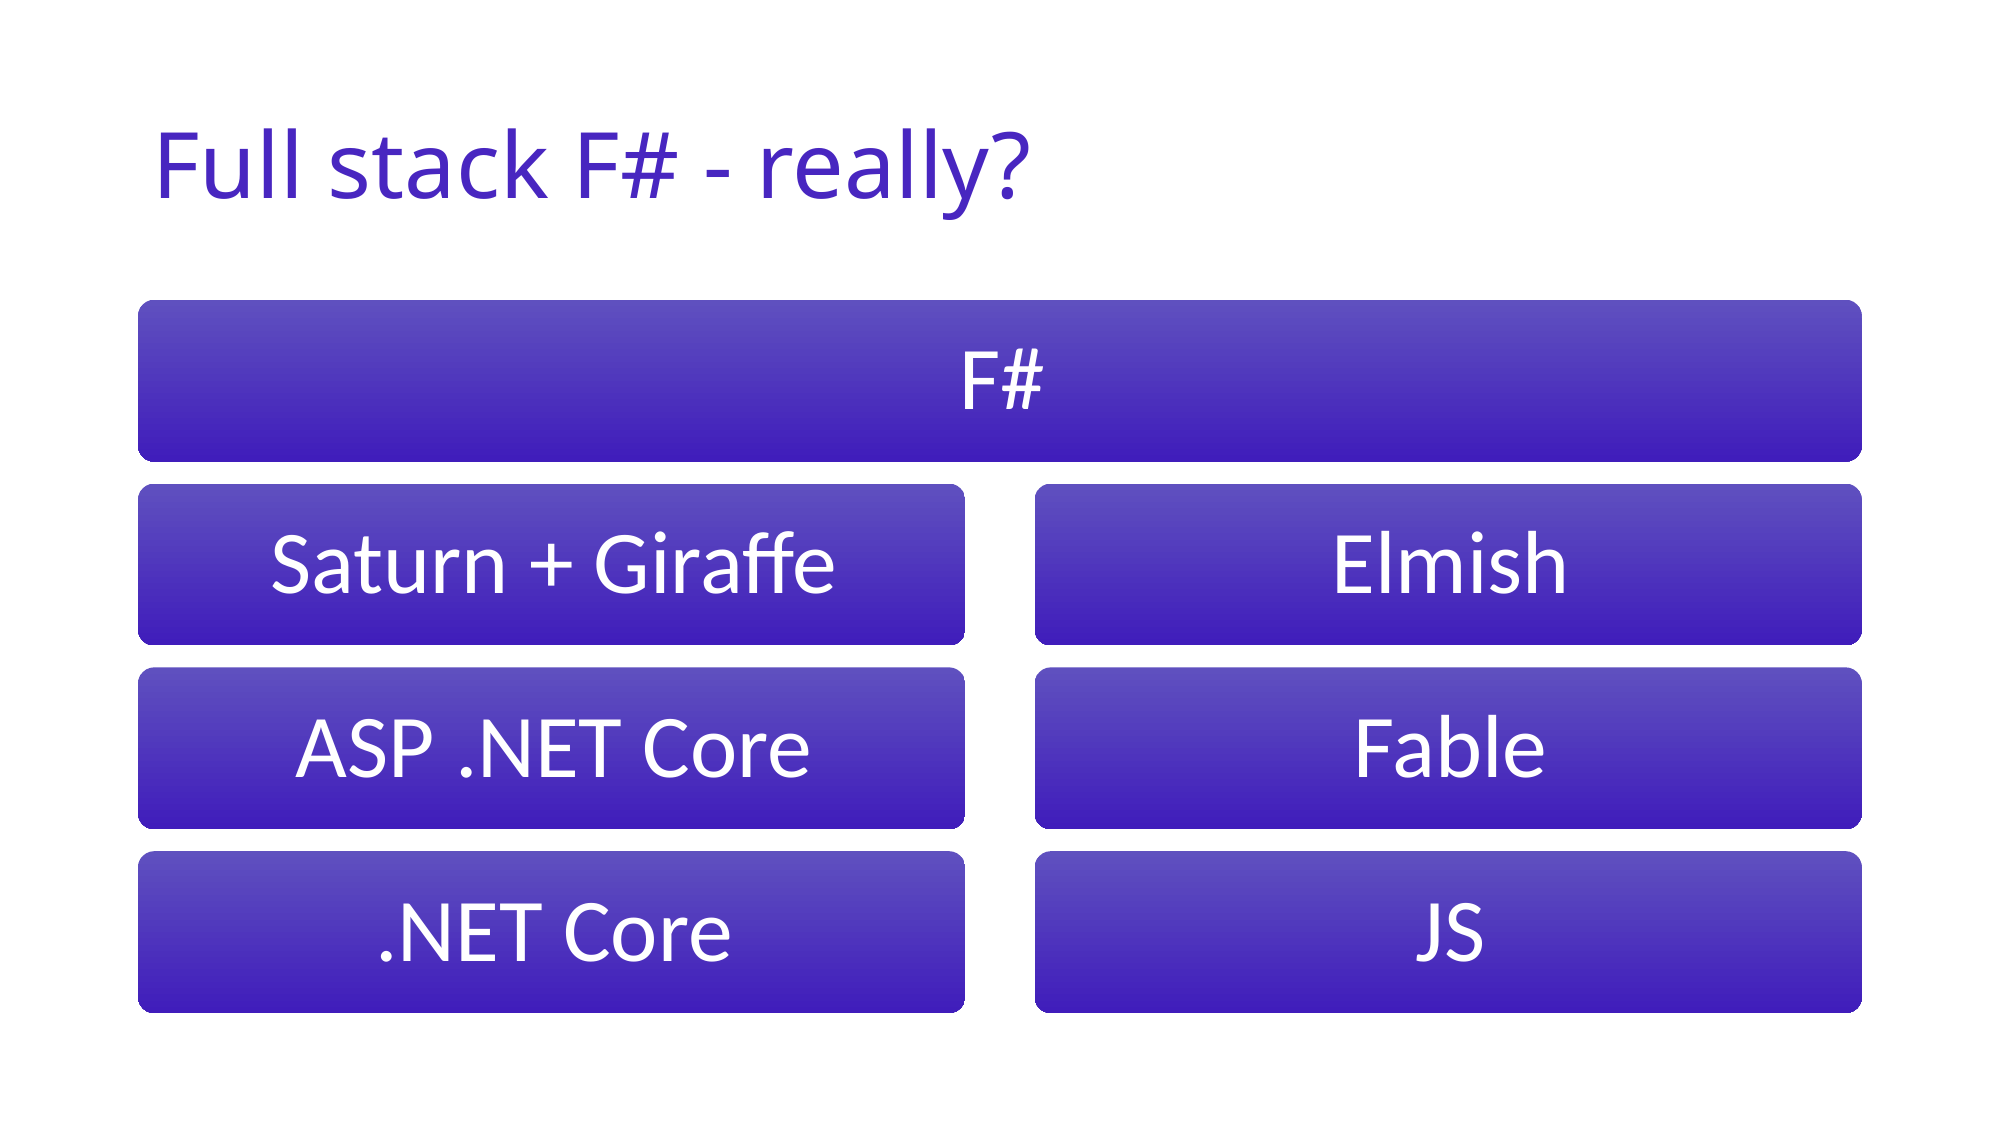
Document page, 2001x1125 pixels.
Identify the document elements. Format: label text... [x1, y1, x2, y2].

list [137, 299, 1863, 1014]
title Full stack F# - really? [137, 59, 1863, 278]
